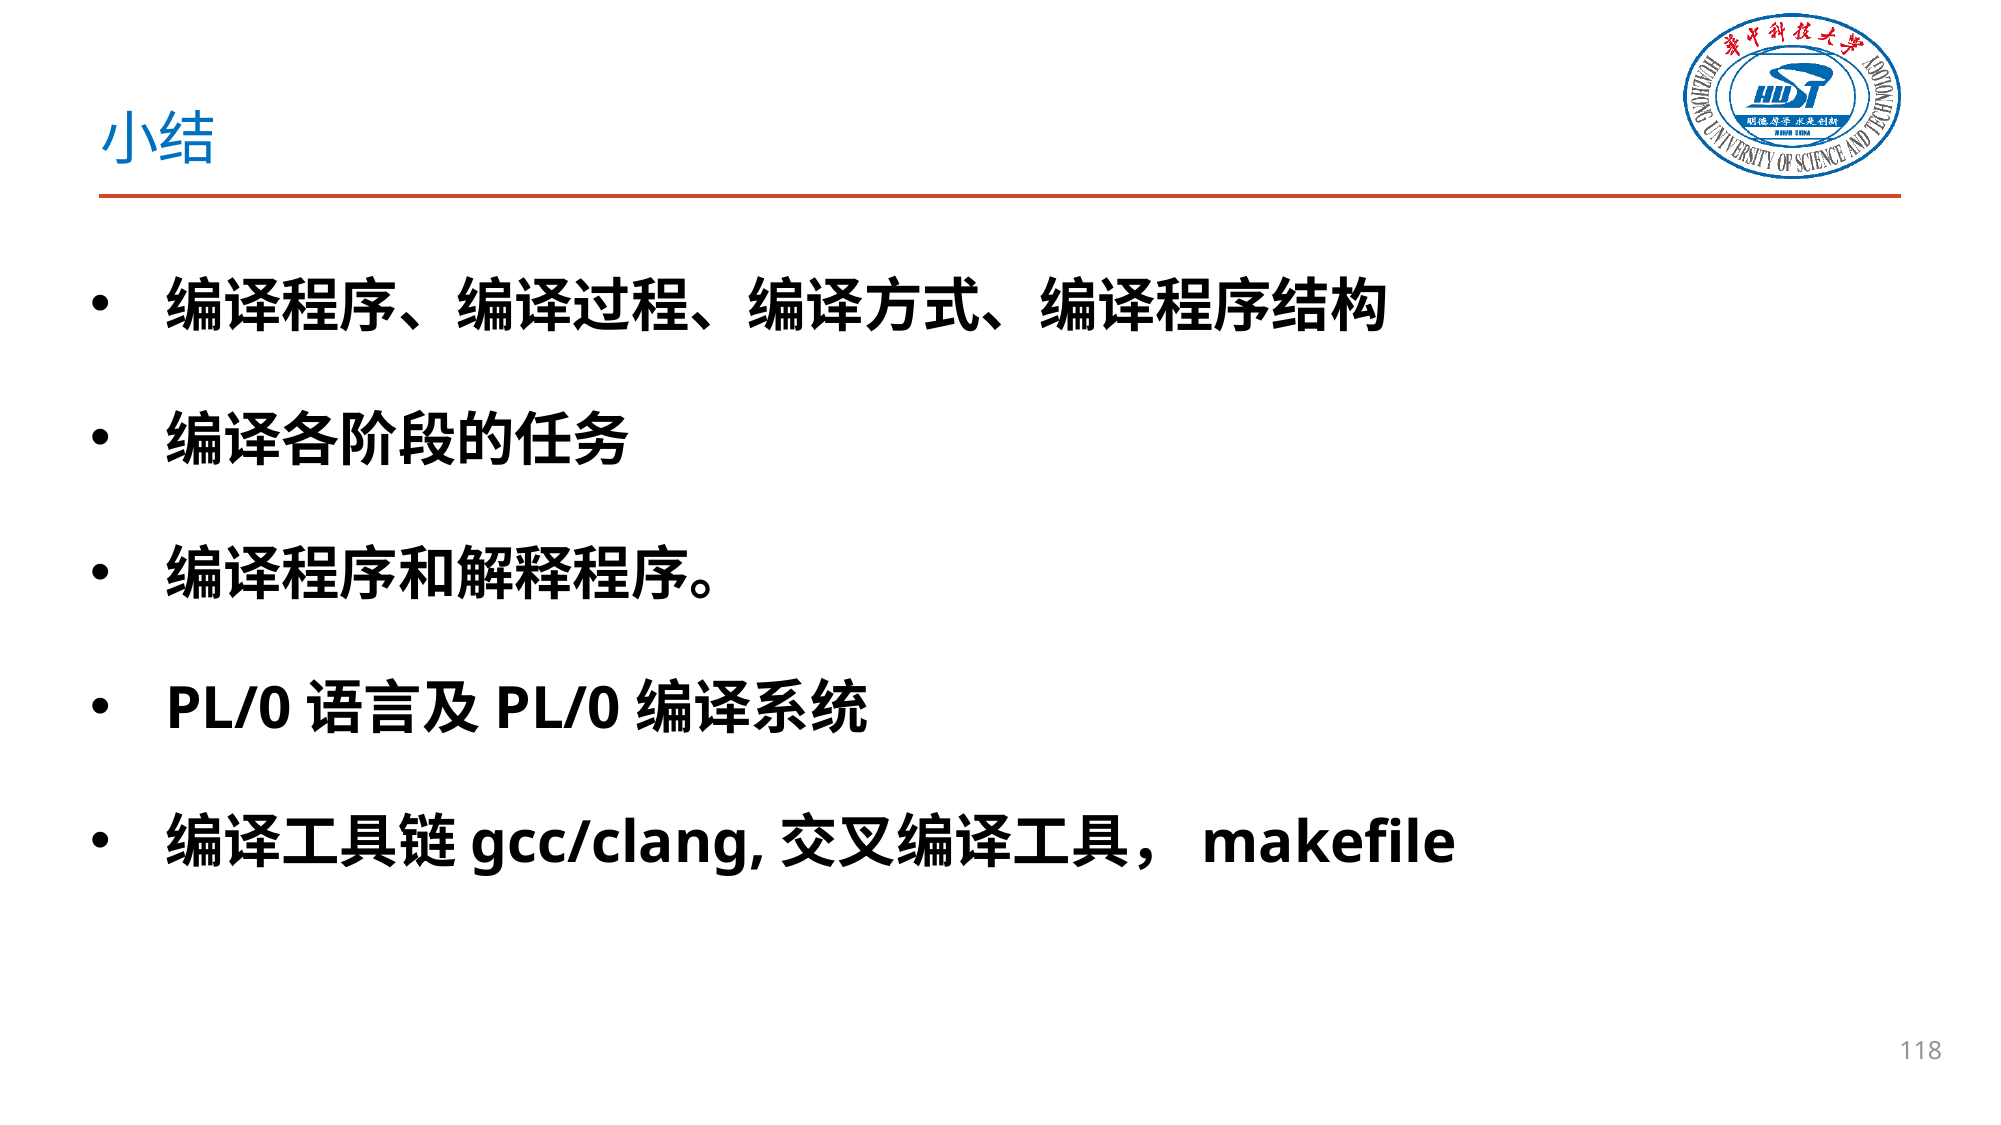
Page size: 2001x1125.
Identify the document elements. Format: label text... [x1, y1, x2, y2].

slide_number 118 [1373, 1036, 1957, 1097]
title 小结 [85, 73, 1214, 179]
text_box 编译程序、编译过程、编译方式、编译程序结构 编译各阶段的任务 编译程序和解释程序。 PL/0语言及PL/0编译系统 编译工具链gcc/clang,交叉编译工具，makefile [75, 225, 1850, 882]
picture [1683, 13, 1901, 179]
